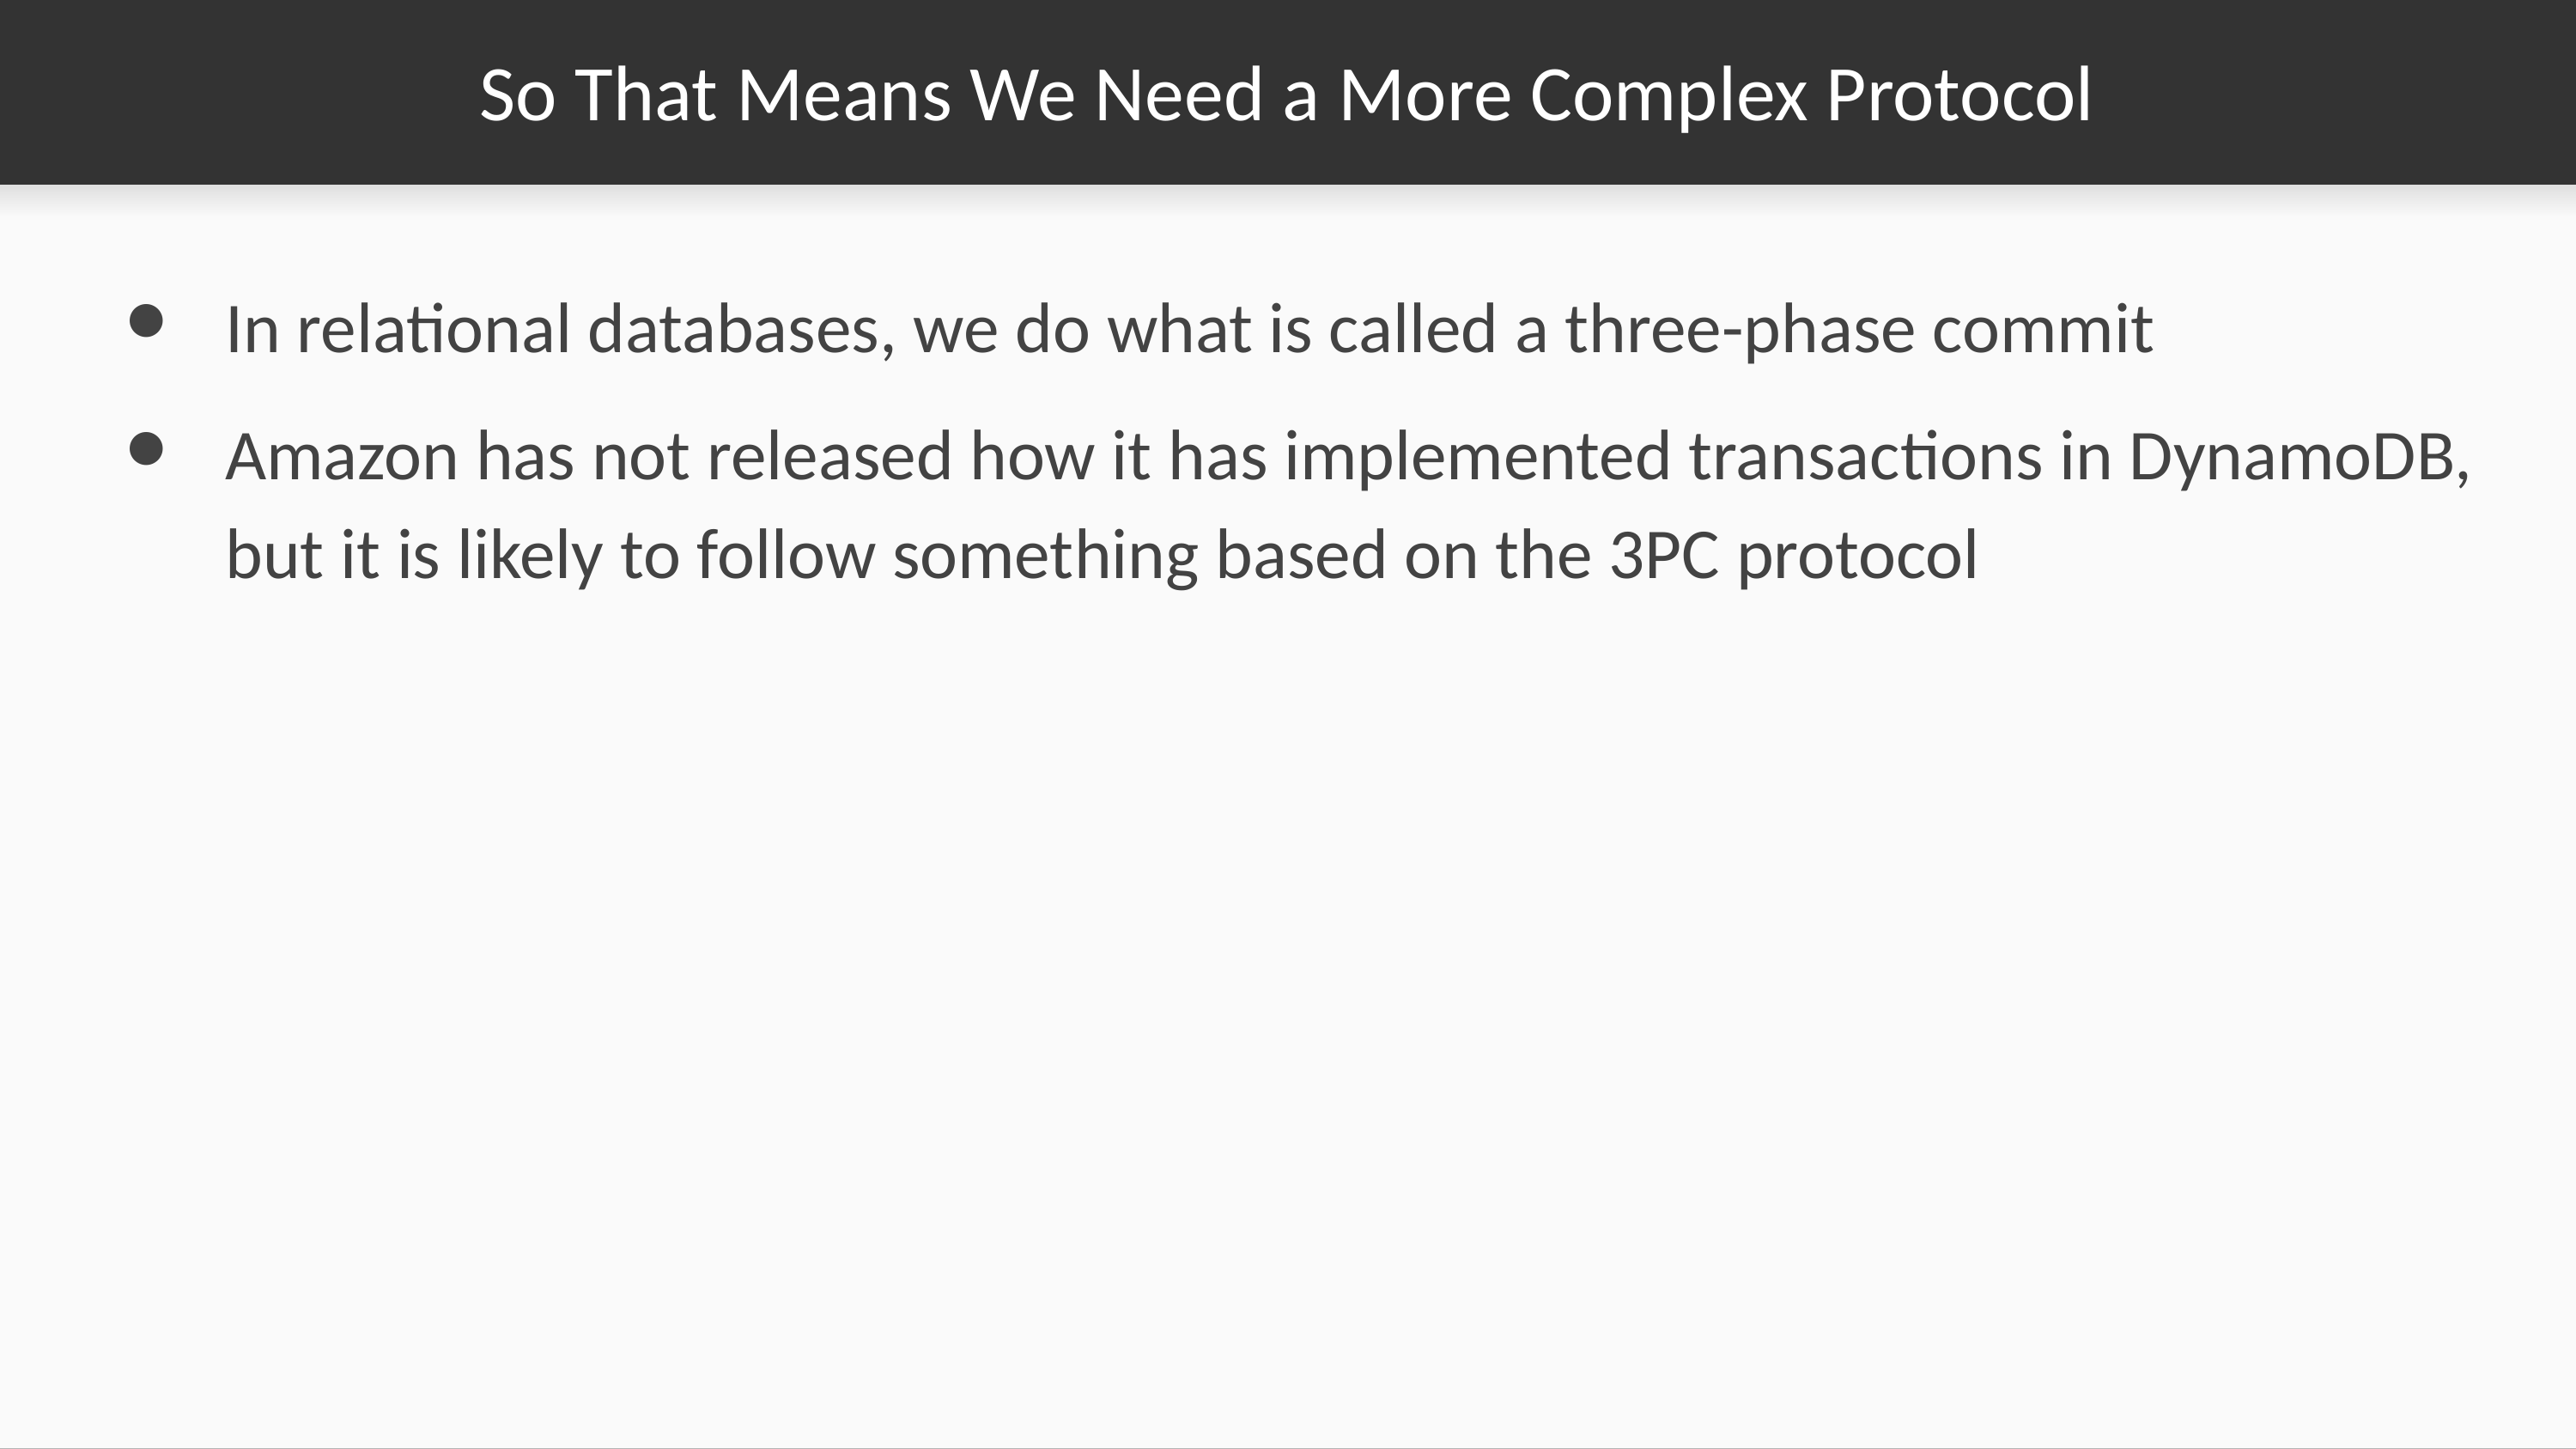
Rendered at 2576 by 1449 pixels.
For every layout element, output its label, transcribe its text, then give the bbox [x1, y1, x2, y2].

text_box In relational databases, we do what is called a three-phase commit Amazon has not released how it has implemented transactions in DynamoDB, but it is likely to follow something based on the 3PC protocol [70, 241, 2568, 1396]
title So That Means We Need a More Complex Protocol [28, 4, 2547, 174]
